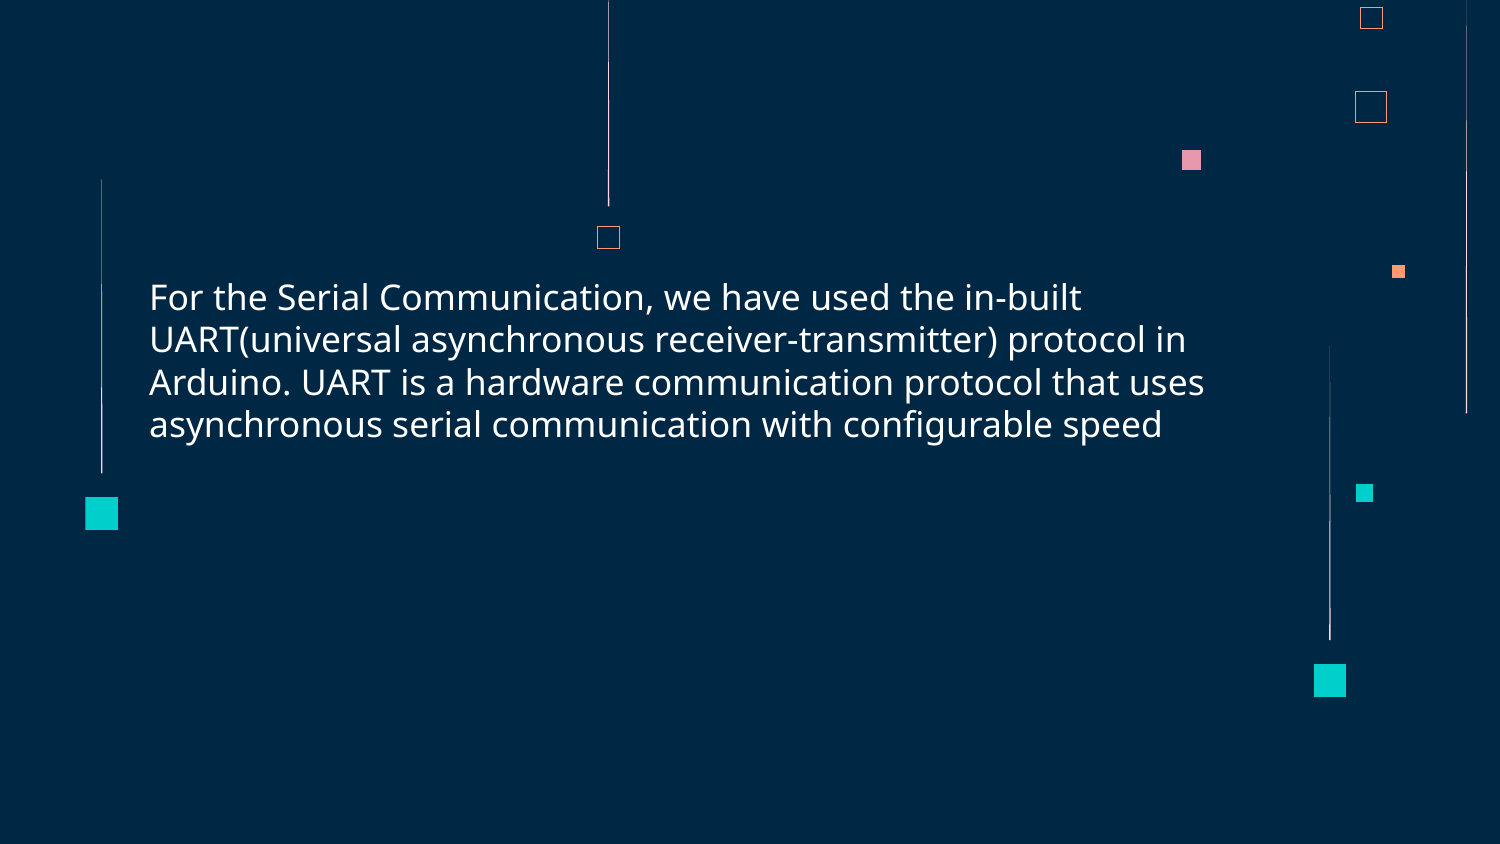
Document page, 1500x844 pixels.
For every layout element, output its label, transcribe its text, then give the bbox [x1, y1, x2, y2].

text_box For the Serial Communication, we have used the in-built UART(universal asynchronous receiver-transmitter) protocol in Arduino. UART is a hardware communication protocol that uses asynchronous serial communication with configurable speed [134, 259, 1306, 460]
